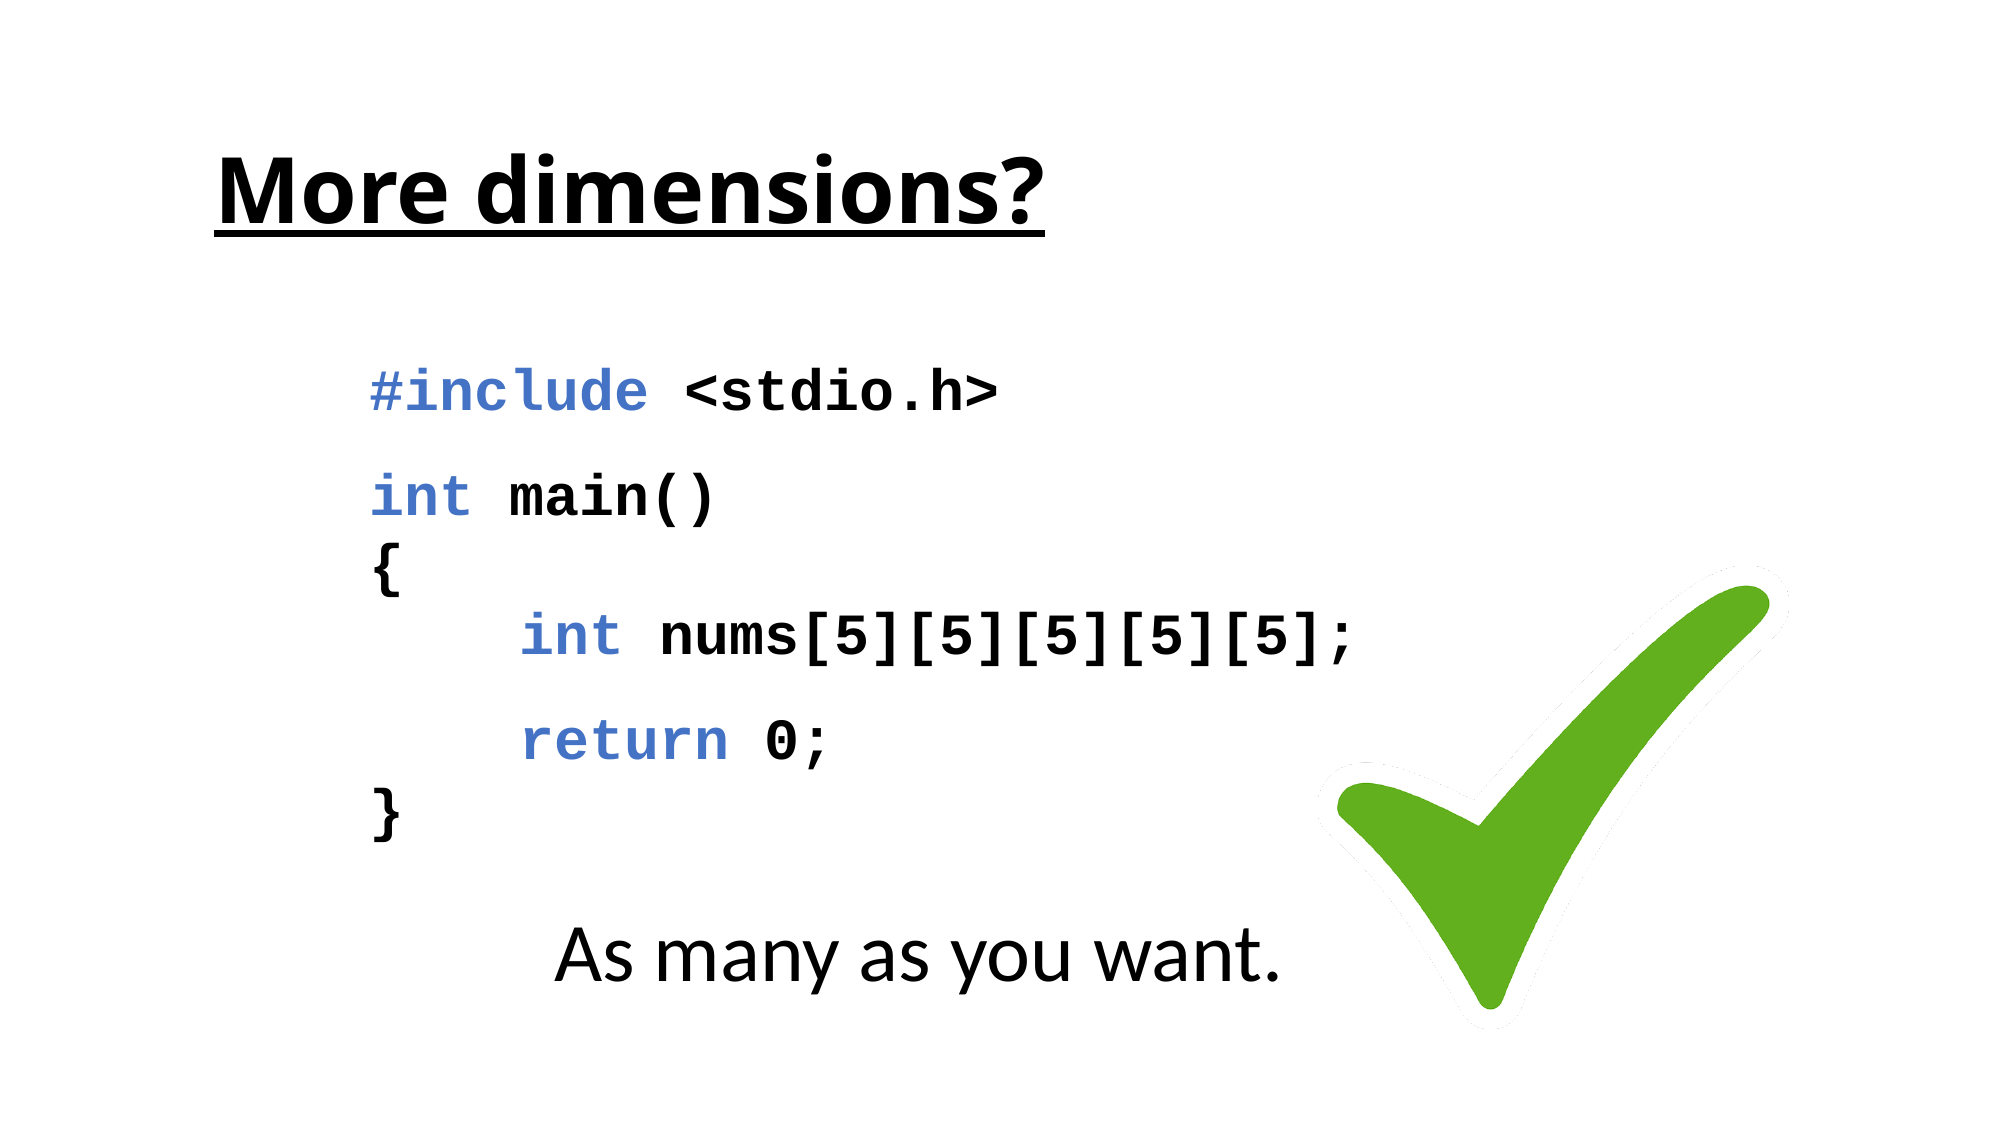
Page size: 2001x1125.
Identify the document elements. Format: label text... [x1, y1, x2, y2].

picture [1317, 565, 1789, 1029]
text_box As many as you want. [539, 890, 1317, 1006]
title More dimensions? [199, 84, 1932, 303]
text_box #include <stdio.h> int main() { int nums[5][5][5][5][5]; return 0; } [354, 344, 1539, 849]
